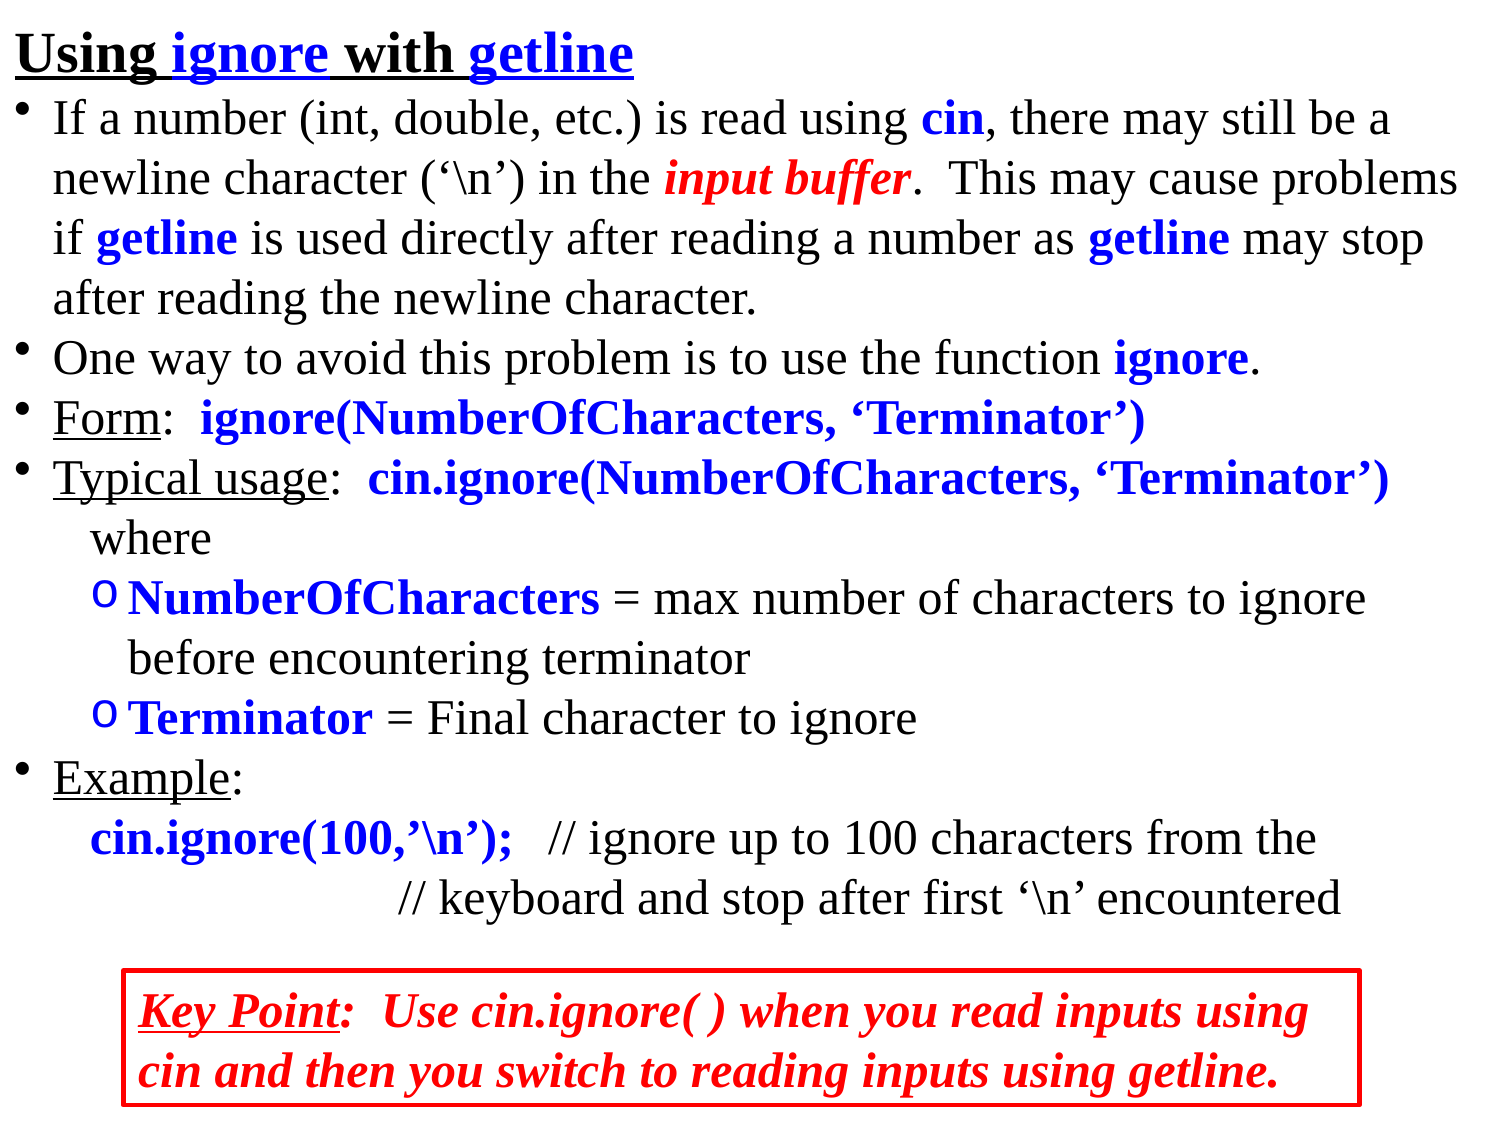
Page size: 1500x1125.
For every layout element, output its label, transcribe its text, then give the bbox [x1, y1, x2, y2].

text_box Key Point: Use cin.ignore( ) when you read inputs using cin and then you switch to reading inputs using getline. [123, 970, 1360, 1106]
text_box Using ignore with getline If a number (int, double, etc.) is read using cin, there may still be a newline character (‘\n’) in the input buffer. This may cause problems if getline is used directly after reading a number as getline may stop after reading the newline character. One way to avoid this problem is to use the function ignore. Form: ignore(NumberOfCharacters, ‘Terminator’) Typical usage: cin.ignore(NumberOfCharacters, ‘Terminator’) where NumberOfCharacters = max number of characters to ignore before encountering terminator Terminator = Final character to ignore Example: cin.ignore(100,’\n’); // ignore up to 100 characters from the // keyboard and stop after first ‘\n’ encountered [0, 7, 1500, 932]
